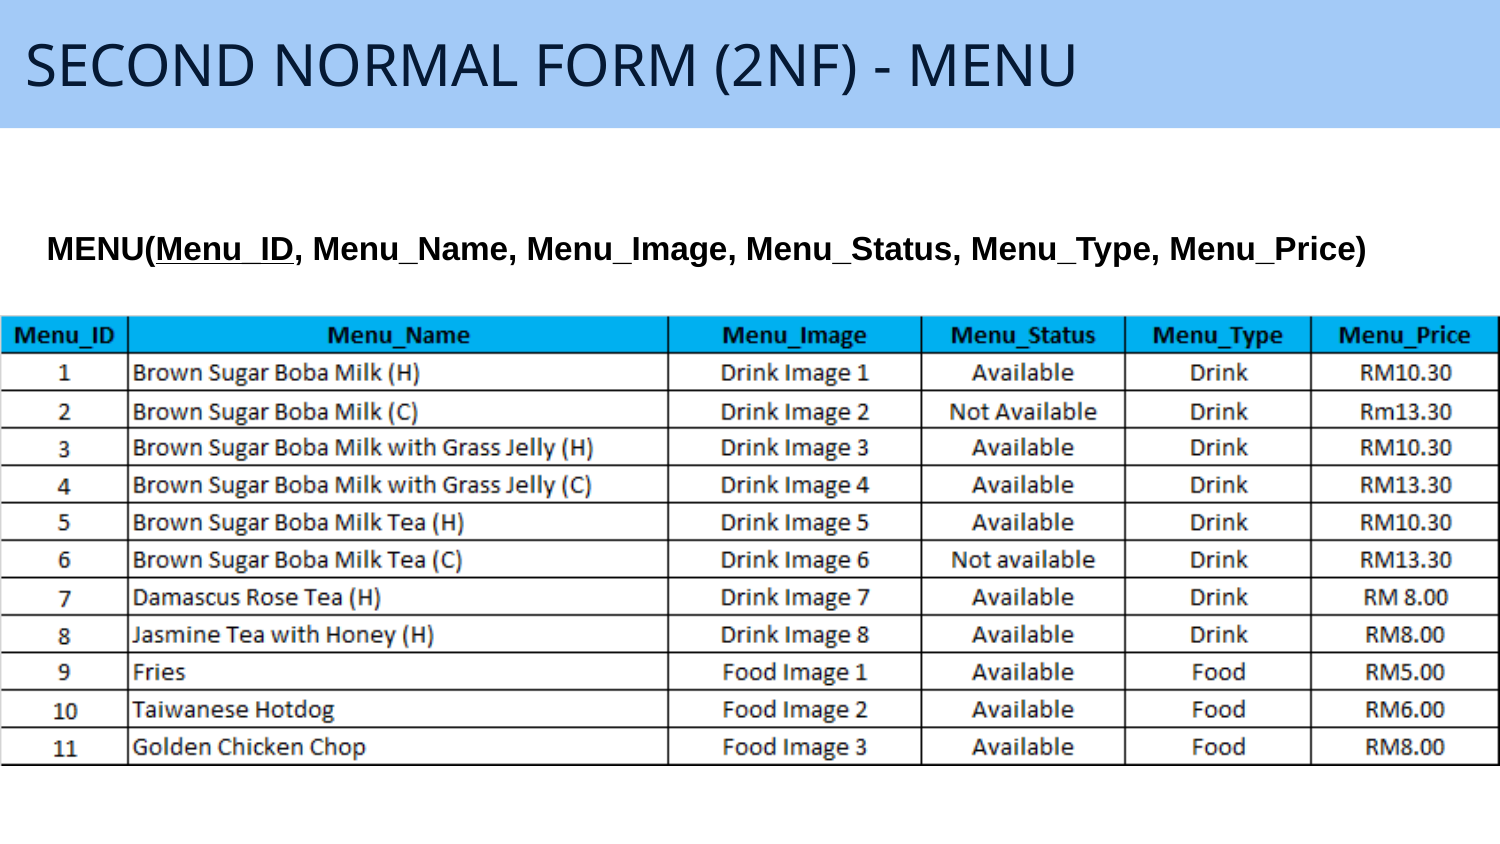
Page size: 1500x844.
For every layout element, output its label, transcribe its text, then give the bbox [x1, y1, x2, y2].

text_box MENU(Menu_ID, Menu_Name, Menu_Image, Menu_Status, Menu_Type, Menu_Price) [31, 192, 1408, 314]
title SECOND NORMAL FORM (2NF) - MENU [10, 13, 1170, 108]
picture [0, 315, 1500, 766]
